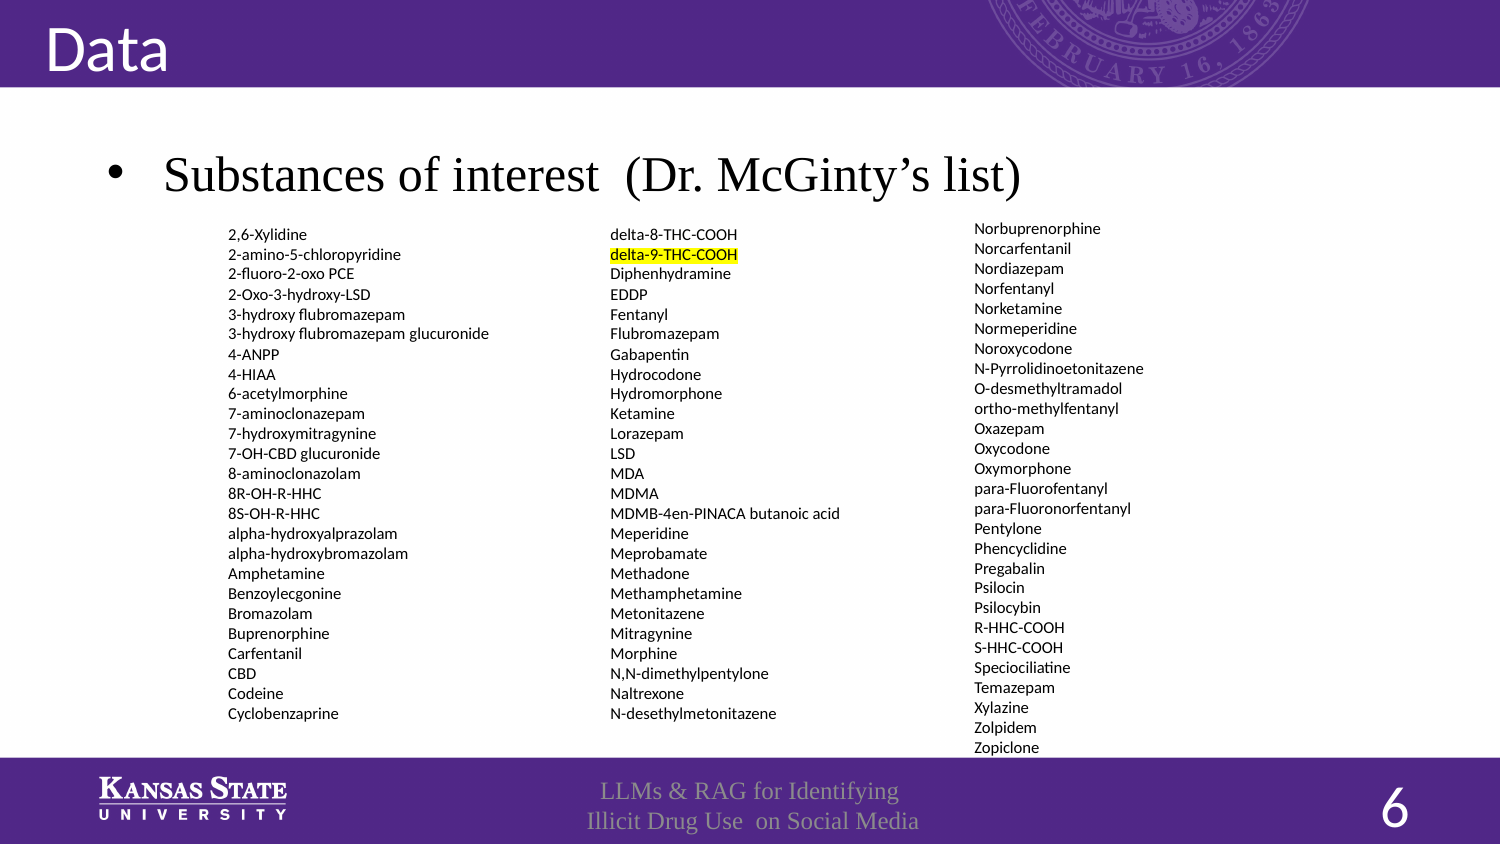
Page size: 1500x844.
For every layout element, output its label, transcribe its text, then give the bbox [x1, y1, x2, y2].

text_box Substances of interest (Dr. McGinty’s list) [91, 133, 1333, 320]
footer LLMs & RAG for Identifying Illicit Drug Use on Social Media [512, 782, 988, 828]
picture [0, 0, 1500, 844]
text_box 2,6-Xylidine 2-amino-5-chloropyridine 2-fluoro-2-oxo PCE 2-Oxo-3-hydroxy-LSD 3-hydroxy flubromazepam 3-hydroxy flubromazepam glucuronide 4-ANPP 4-HIAA 6-acetylmorphine 7-aminoclonazepam 7-hydroxymitragynine 7-OH-CBD glucuronide 8-aminoclonazolam 8R-OH-R-HHC 8S-OH-R-HHC alpha-hydroxyalprazolam alpha-hydroxybromazolam Amphetamine Benzoylecgonine Bromazolam Buprenorphine Carfentanil CBD Codeine Cyclobenzaprine [213, 216, 541, 770]
slide_number 6 [1074, 782, 1425, 828]
text_box Norbuprenorphine Norcarfentanil Nordiazepam Norfentanyl Norketamine Normeperidine Noroxycodone N-Pyrrolidinoetonitazene O-desmethyltramadol ortho-methylfentanyl Oxazepam Oxycodone Oxymorphone para-Fluorofentanyl para-Fluoronorfentanyl Pentylone Phencyclidine Pregabalin Psilocin Psilocybin R-HHC-COOH S-HHC-COOH Speciociliatine Temazepam Xylazine Zolpidem Zopiclone [959, 210, 1267, 765]
text_box delta-8-THC-COOH delta-9-THC-COOH Diphenhydramine EDDP Fentanyl Flubromazepam Gabapentin Hydrocodone Hydromorphone Ketamine Lorazepam LSD MDA MDMA MDMB-4en-PINACA butanoic acid Meperidine Meprobamate Methadone Methamphetamine Metonitazene Mitragynine Morphine N,N-dimethylpentylone Naltrexone N-desethylmetonitazene [595, 216, 960, 770]
title Data [30, 7, 1380, 83]
